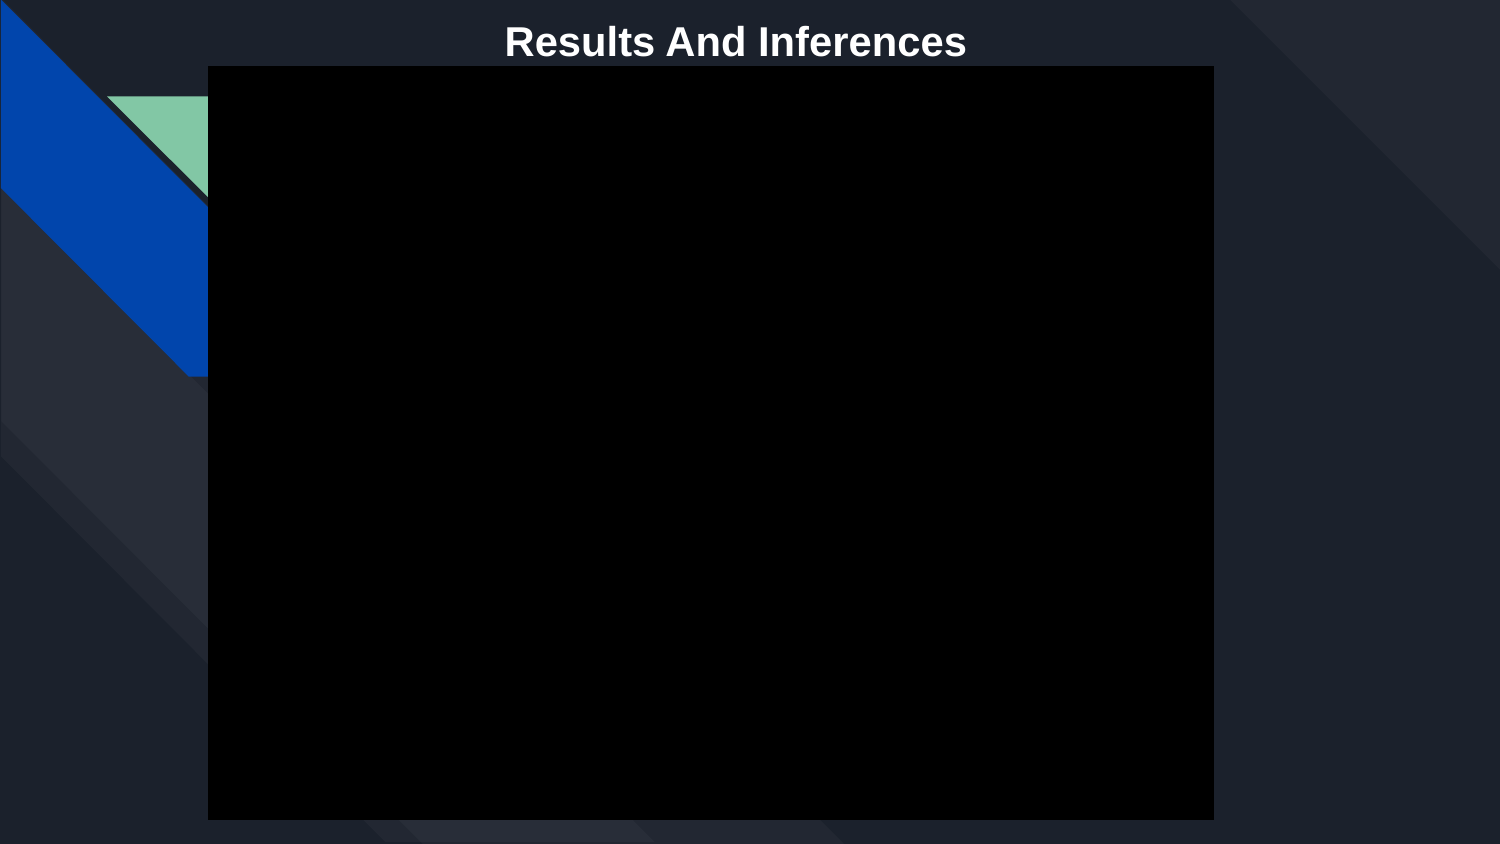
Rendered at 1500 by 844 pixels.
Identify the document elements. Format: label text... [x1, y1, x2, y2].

text_box Results And Inferences [95, 0, 1377, 80]
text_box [207, 65, 1215, 821]
